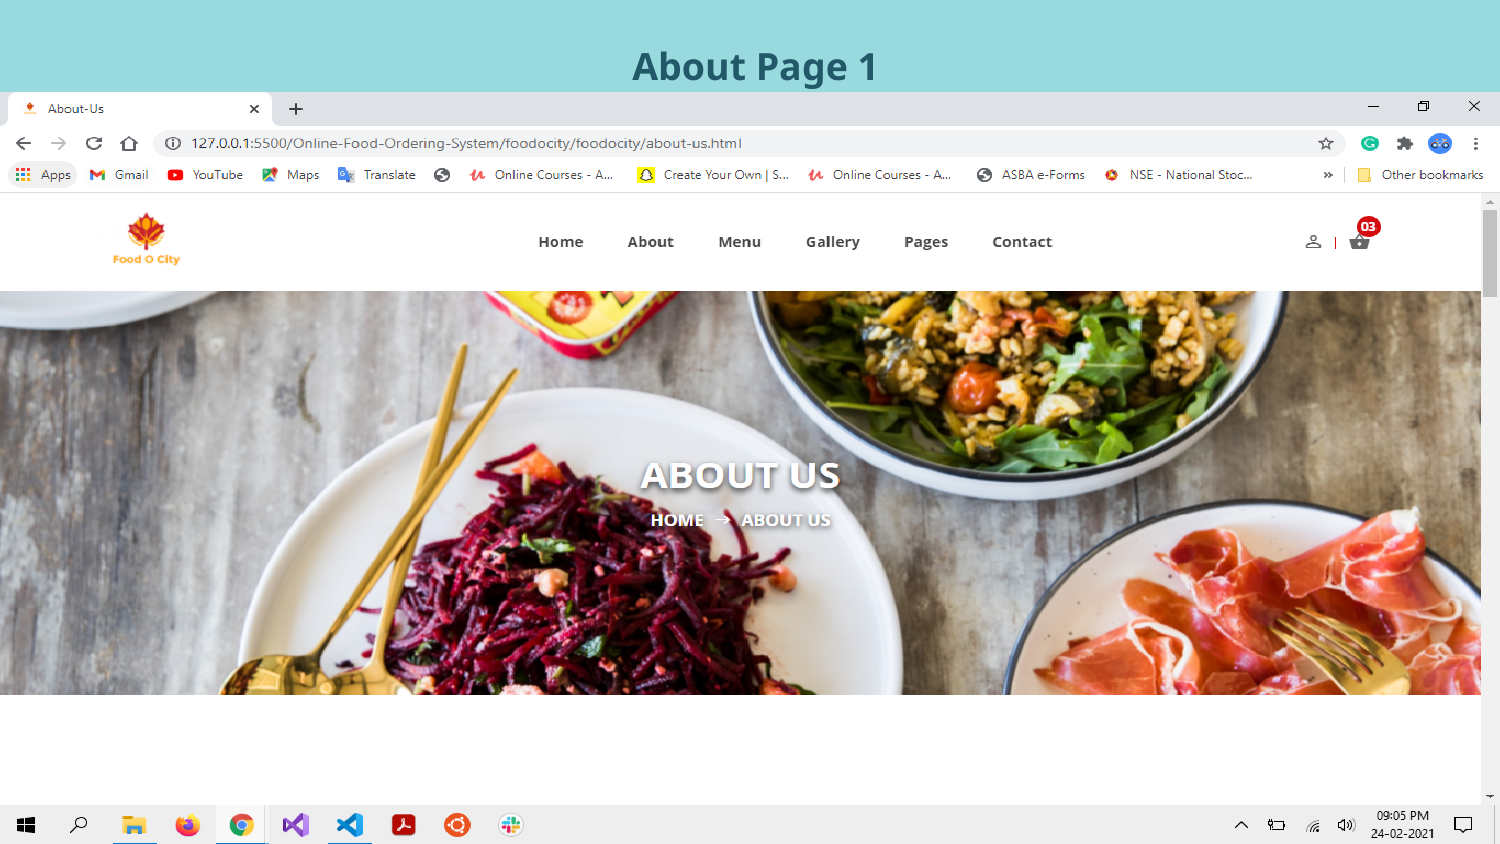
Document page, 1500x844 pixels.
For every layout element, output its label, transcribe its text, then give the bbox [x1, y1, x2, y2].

text_box About Page 1 [234, 35, 1278, 90]
picture [0, 0, 1500, 844]
